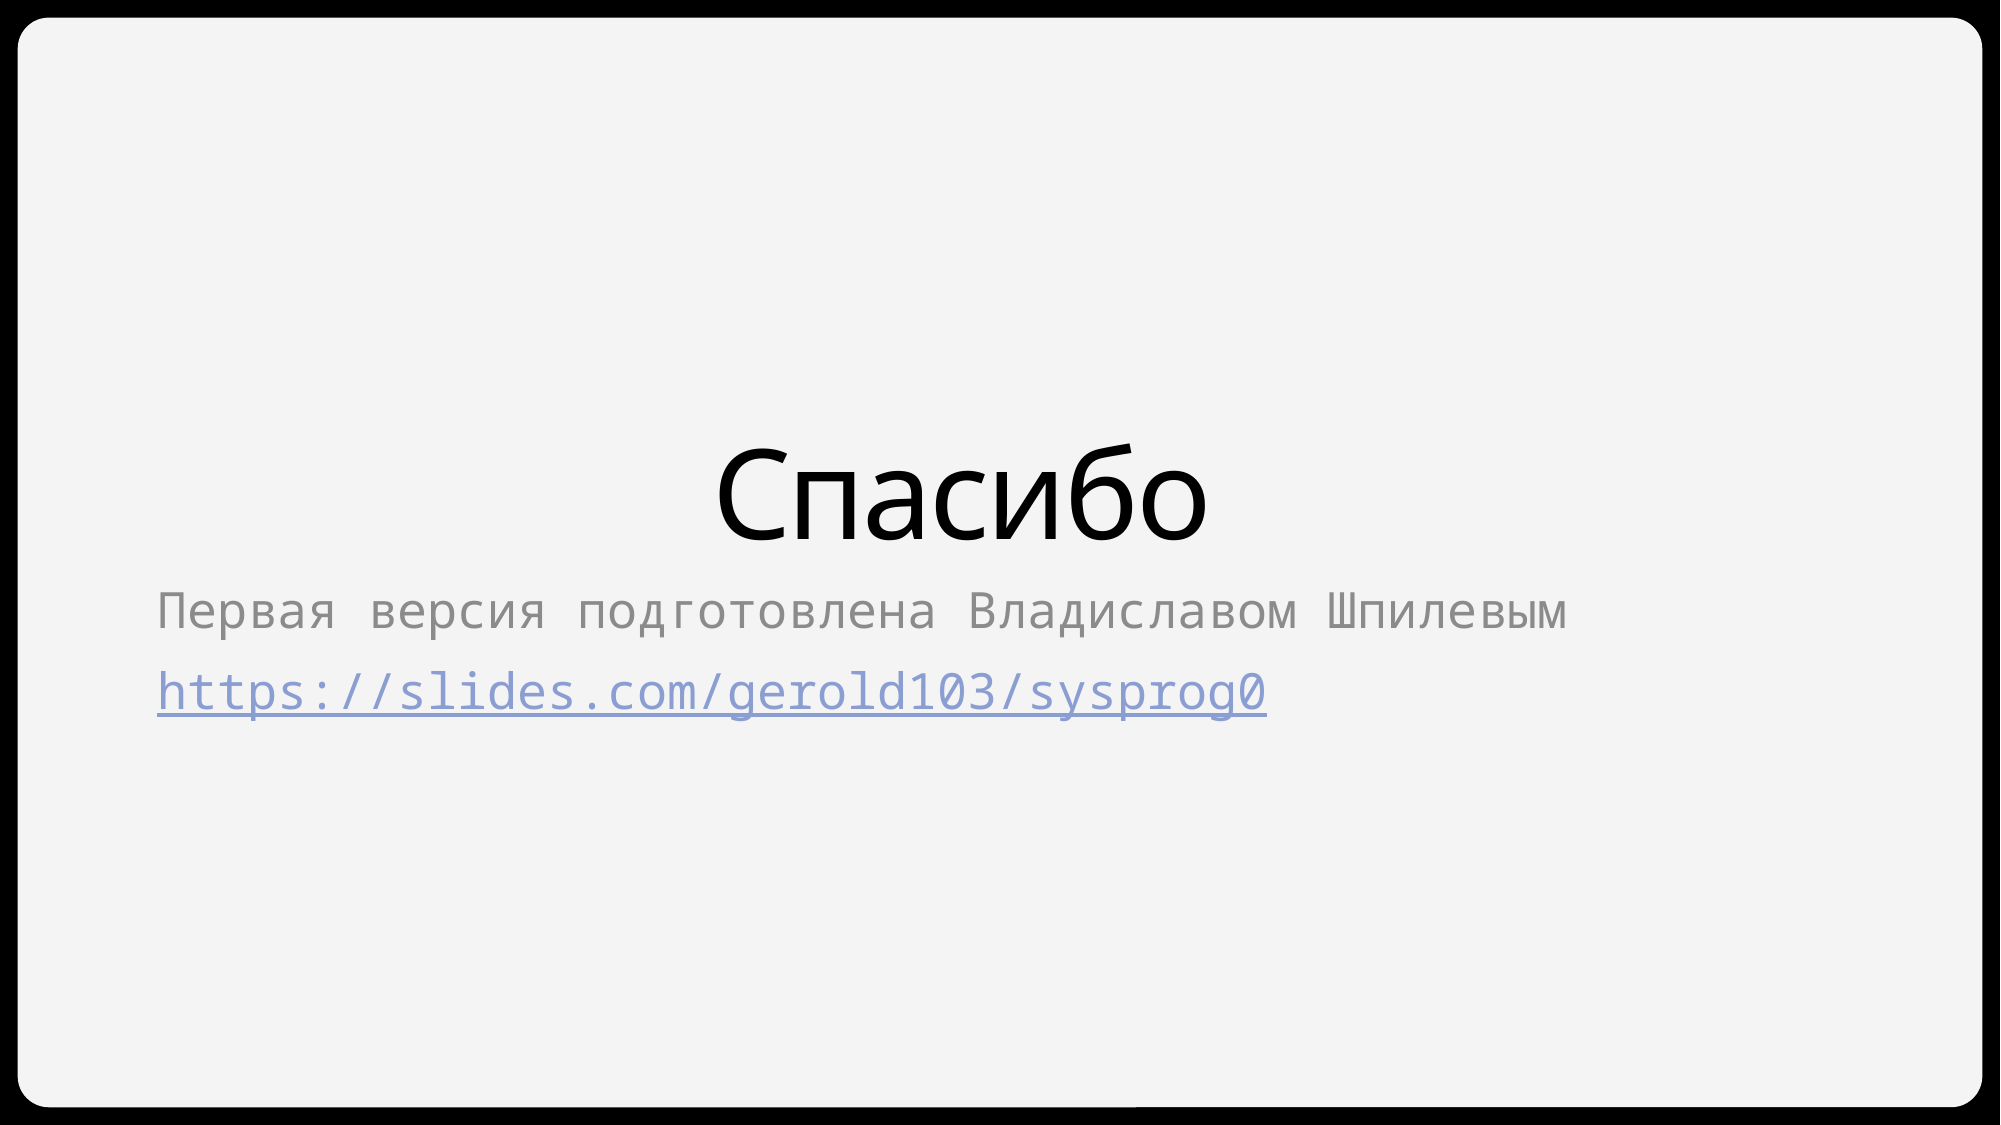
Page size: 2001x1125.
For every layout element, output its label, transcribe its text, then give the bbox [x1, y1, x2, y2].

list Первая версия подготовлена Владиславом Шпилевым https://slides.com/gerold103/sysprog0 [142, 578, 1841, 825]
title Спасибо [697, 105, 1858, 574]
